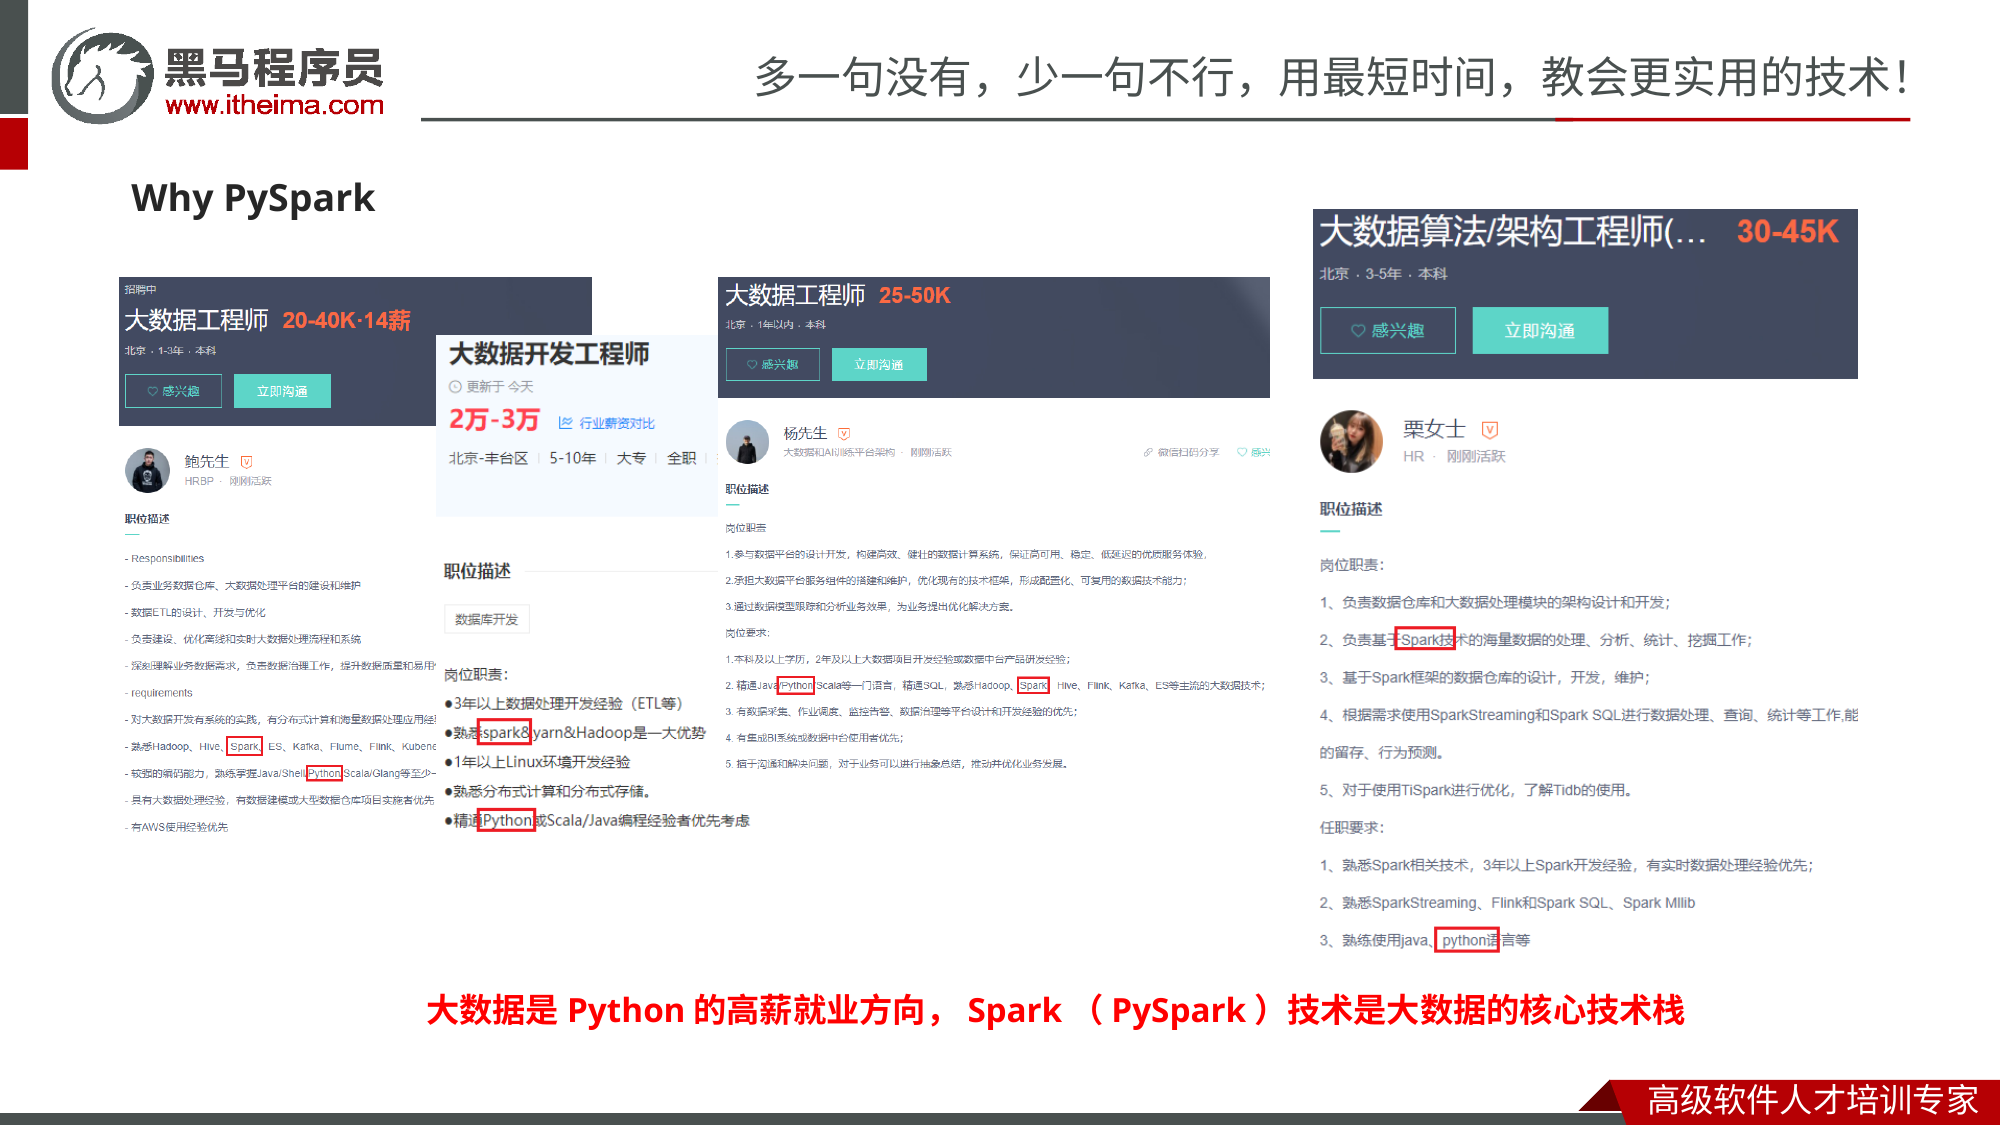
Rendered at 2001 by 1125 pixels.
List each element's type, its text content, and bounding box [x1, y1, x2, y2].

text_box 大数据是Python的高薪就业方向，Spark（PySpark）技术是大数据的核心技术栈 [411, 981, 1702, 1037]
list Why PySpark [116, 154, 1872, 239]
picture [1313, 209, 1858, 960]
picture [50, 26, 384, 125]
picture [119, 277, 1270, 834]
